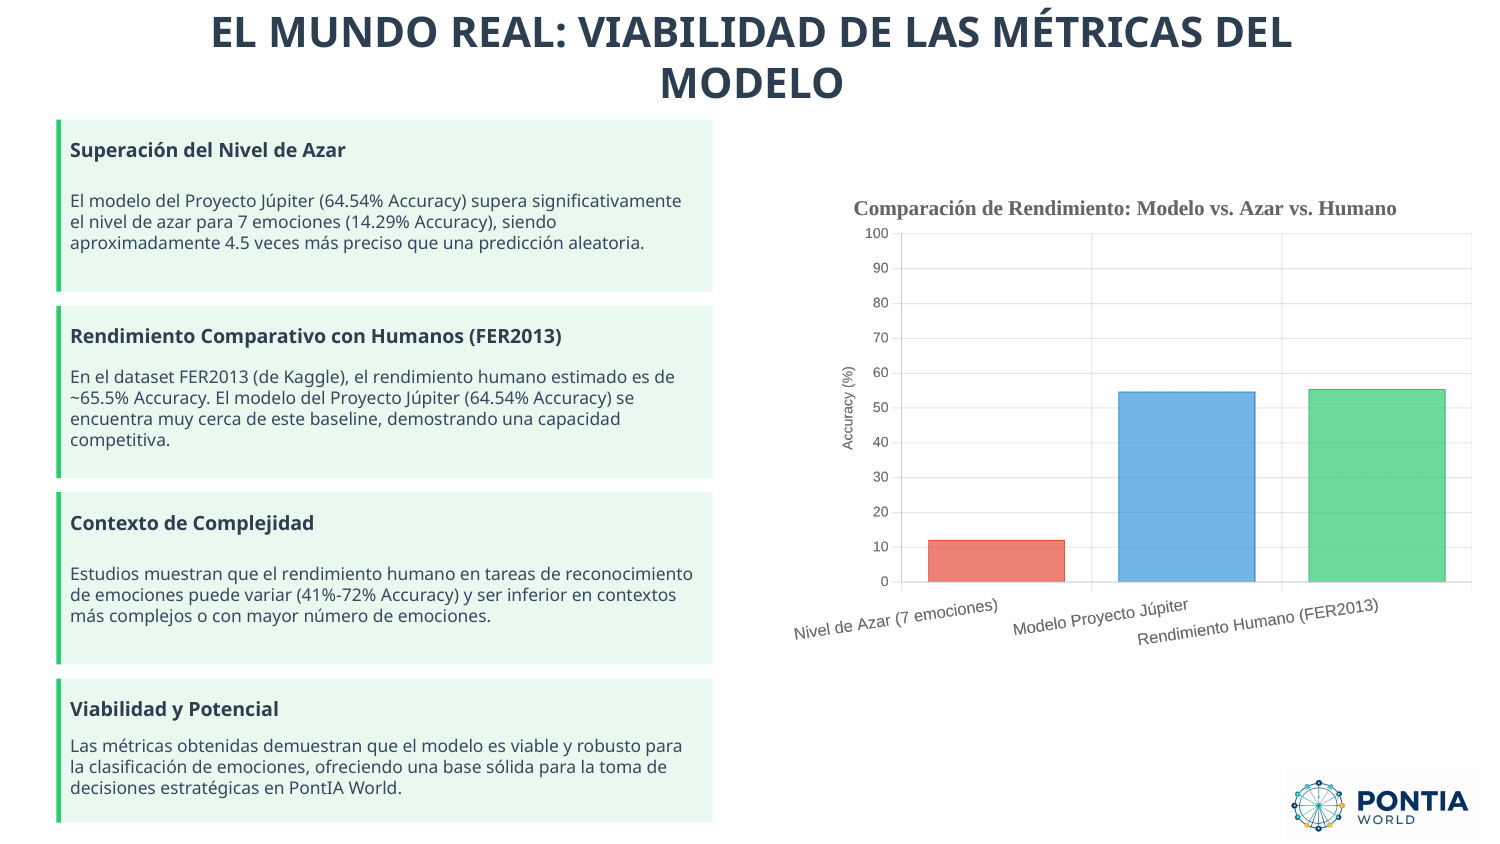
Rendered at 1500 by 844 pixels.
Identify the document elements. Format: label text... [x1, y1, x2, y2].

text_box Contexto de Complejidad [70, 510, 699, 534]
text_box En el dataset FER2013 (de Kaggle), el rendimiento humano estimado es de ~65.5% Accuracy. El modelo del Proyecto Júpiter (64.54% Accuracy) se encuentra muy cerca de este baseline, demostrando una capacidad competitiva. [70, 365, 699, 450]
text_box Las métricas obtenidas demuestran que el modelo es viable y robusto para la clasificación de emociones, ofreciendo una base sólida para la toma de decisiones estratégicas en PontIA World. [70, 734, 699, 798]
text_box [56, 492, 61, 665]
text_box [61, 305, 713, 479]
text_box [61, 492, 713, 665]
text_box Viabilidad y Potencial [70, 696, 699, 721]
text_box [61, 119, 713, 292]
picture [1285, 766, 1482, 841]
text_box Superación del Nivel de Azar [70, 137, 699, 162]
text_box EL MUNDO REAL: VIABILIDAD DE LAS MÉTRICAS DEL MODELO [151, 5, 1354, 107]
picture [777, 184, 1473, 655]
text_box Estudios muestran que el rendimiento humano en tareas de reconocimiento de emociones puede variar (41%-72% Accuracy) y ser inferior en contextos más complejos o con mayor número de emociones. [70, 562, 699, 626]
text_box [56, 119, 61, 292]
text_box [61, 678, 713, 823]
text_box [56, 305, 61, 479]
text_box Rendimiento Comparativo con Humanos (FER2013) [70, 323, 699, 348]
text_box [56, 678, 61, 823]
text_box El modelo del Proyecto Júpiter (64.54% Accuracy) supera significativamente el nivel de azar para 7 emociones (14.29% Accuracy), siendo aproximadamente 4.5 veces más preciso que una predicción aleatoria. [70, 190, 699, 253]
